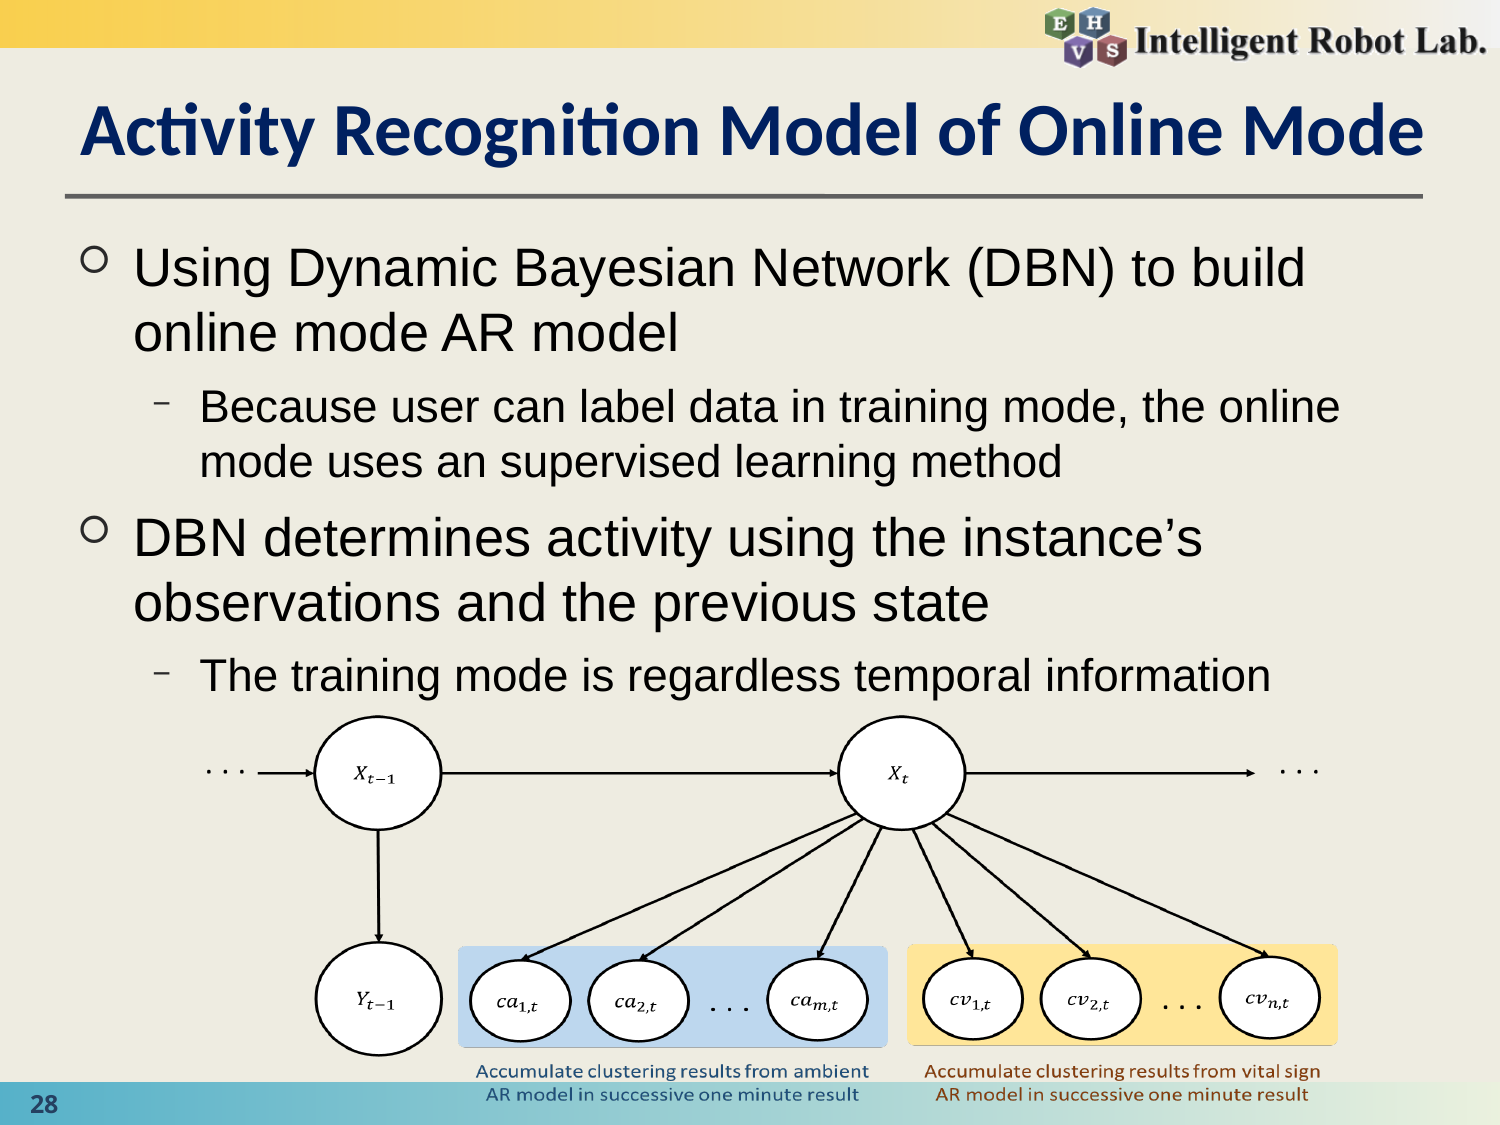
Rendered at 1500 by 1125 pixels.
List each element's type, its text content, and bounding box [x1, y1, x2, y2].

picture [182, 715, 1341, 1118]
list Using Dynamic Bayesian Network (DBN) to build online mode AR model Because user can label data in training mode, the online mode uses an supervised learning method DBN determines activity using the instance’s observations and the previous state The training mode is regardless temporal information [62, 224, 1483, 1029]
slide_number 28 [0, 1070, 89, 1125]
picture [1045, 7, 1489, 68]
title Activity Recognition Model of Online Mode [64, 66, 1483, 178]
